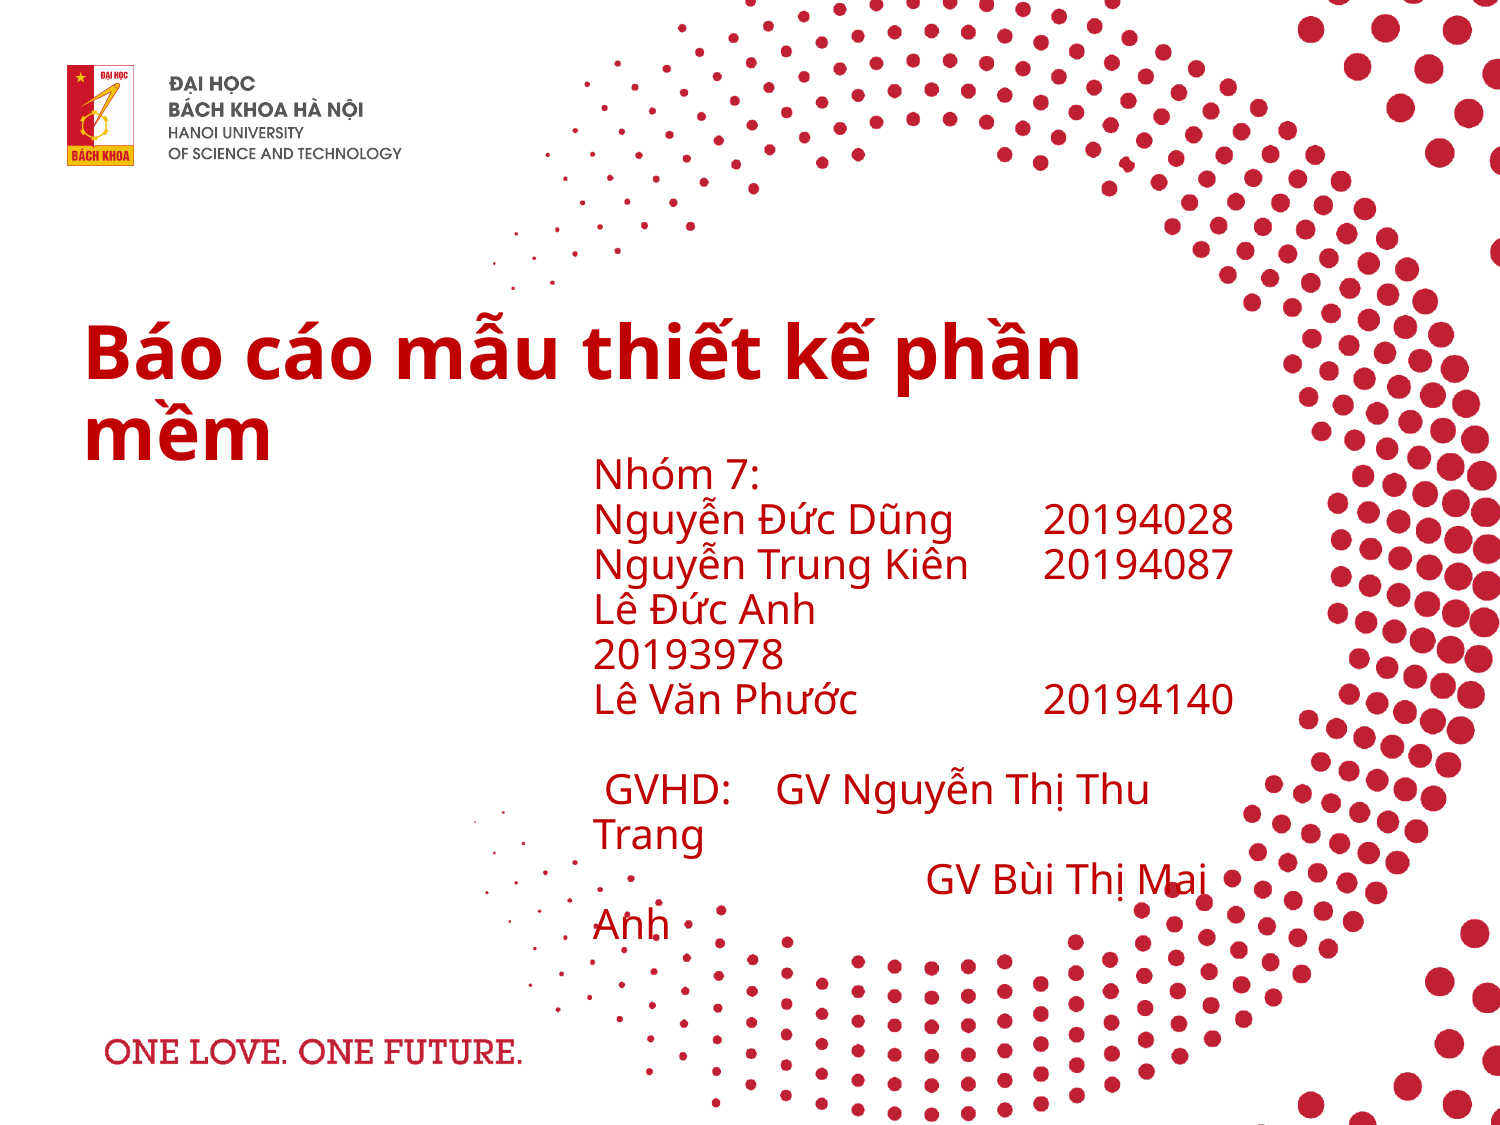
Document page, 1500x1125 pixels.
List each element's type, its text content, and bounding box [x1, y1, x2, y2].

text_box Nhóm 7: Nguyễn Đức Dũng 20194028 Nguyễn Trung Kiên 20194087 Lê Đức Anh 20193978 Lê Văn Phước 20194140 GVHD: GV Nguyễn Thị Thu Trang GV Bùi Thị Mai Anh [577, 446, 1273, 809]
text_box Báo cáo mẫu thiết kế phần mềm [67, 307, 1273, 447]
picture [0, 0, 1500, 1125]
